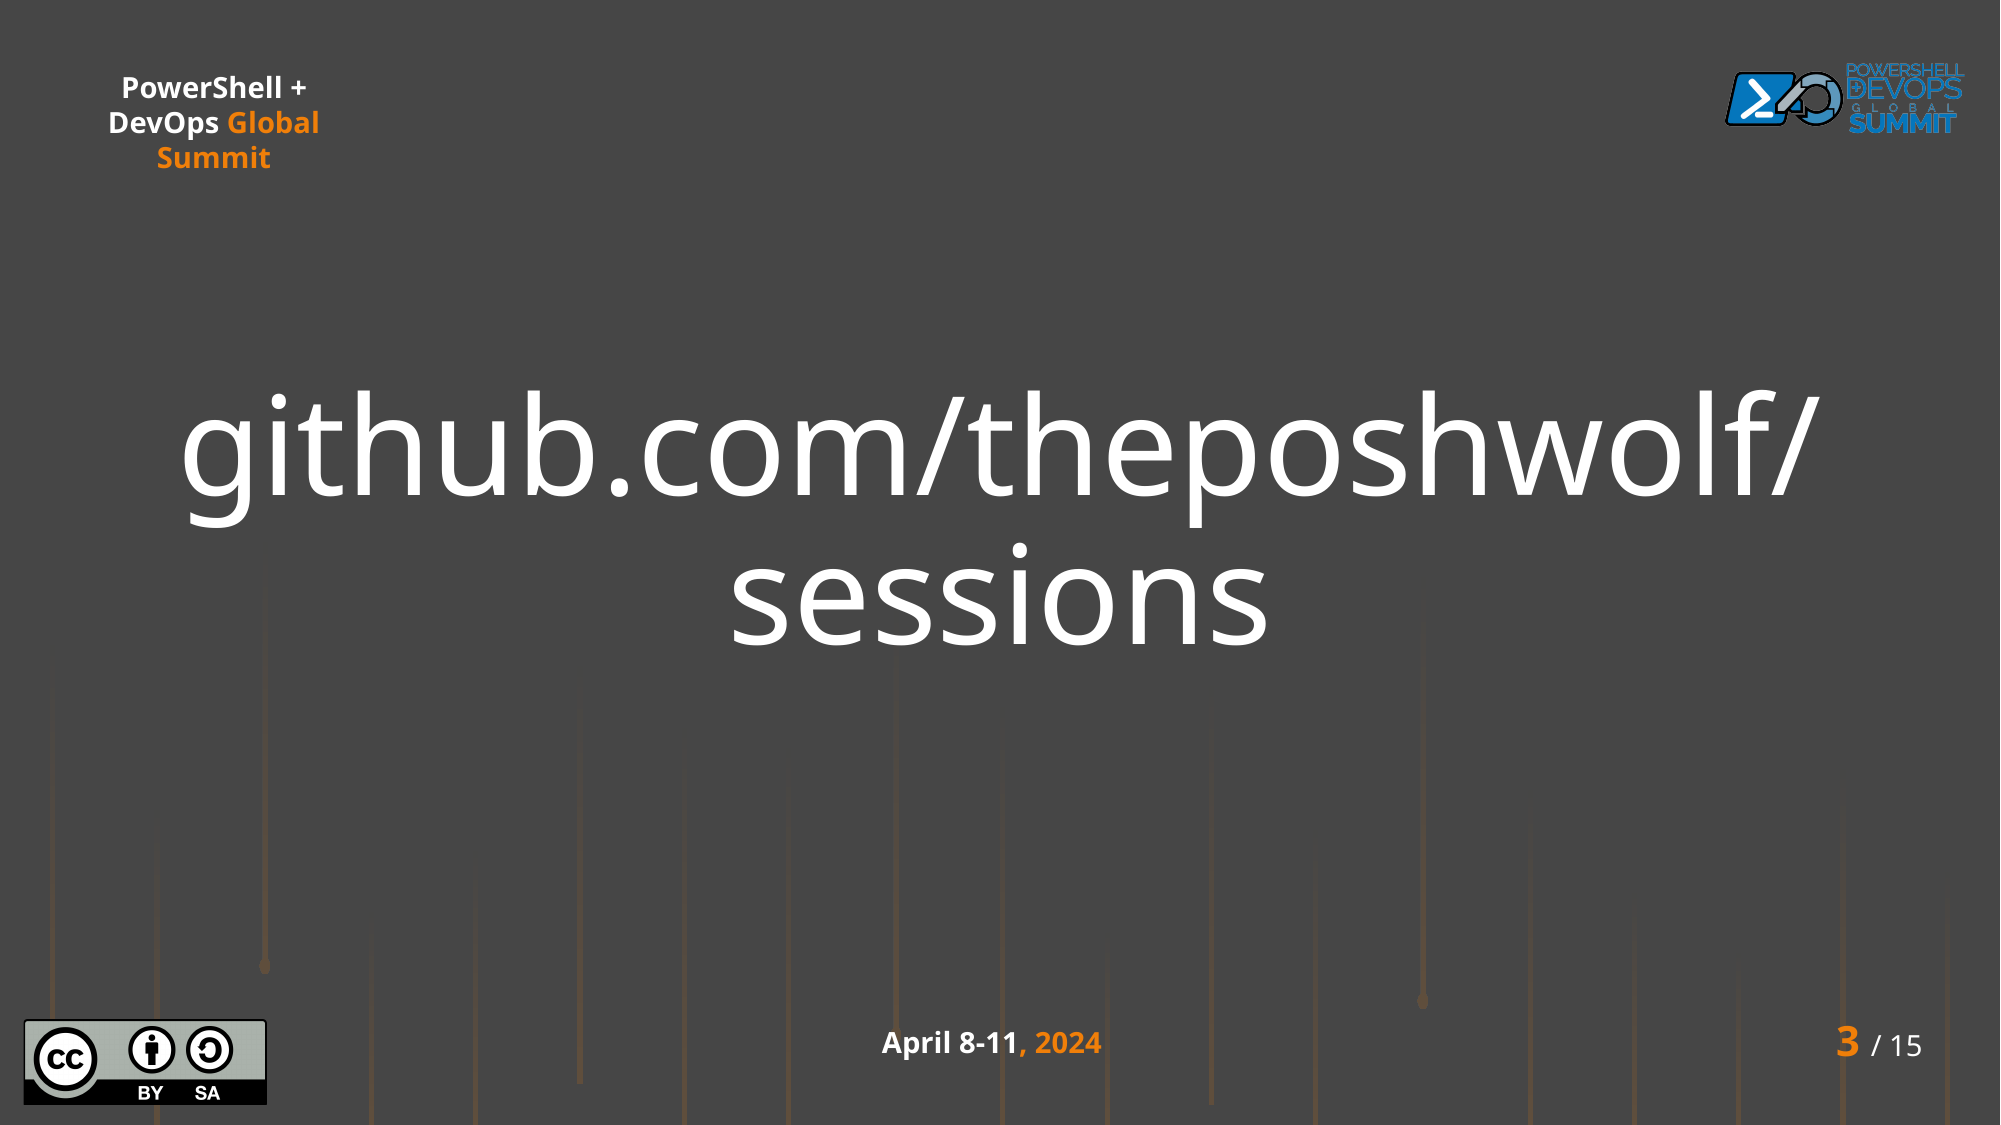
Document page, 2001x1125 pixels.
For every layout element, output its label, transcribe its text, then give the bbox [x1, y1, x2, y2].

picture [1725, 61, 1965, 139]
picture [23, 1019, 267, 1105]
title github.com/theposhwolf/sessions [0, 369, 2000, 588]
